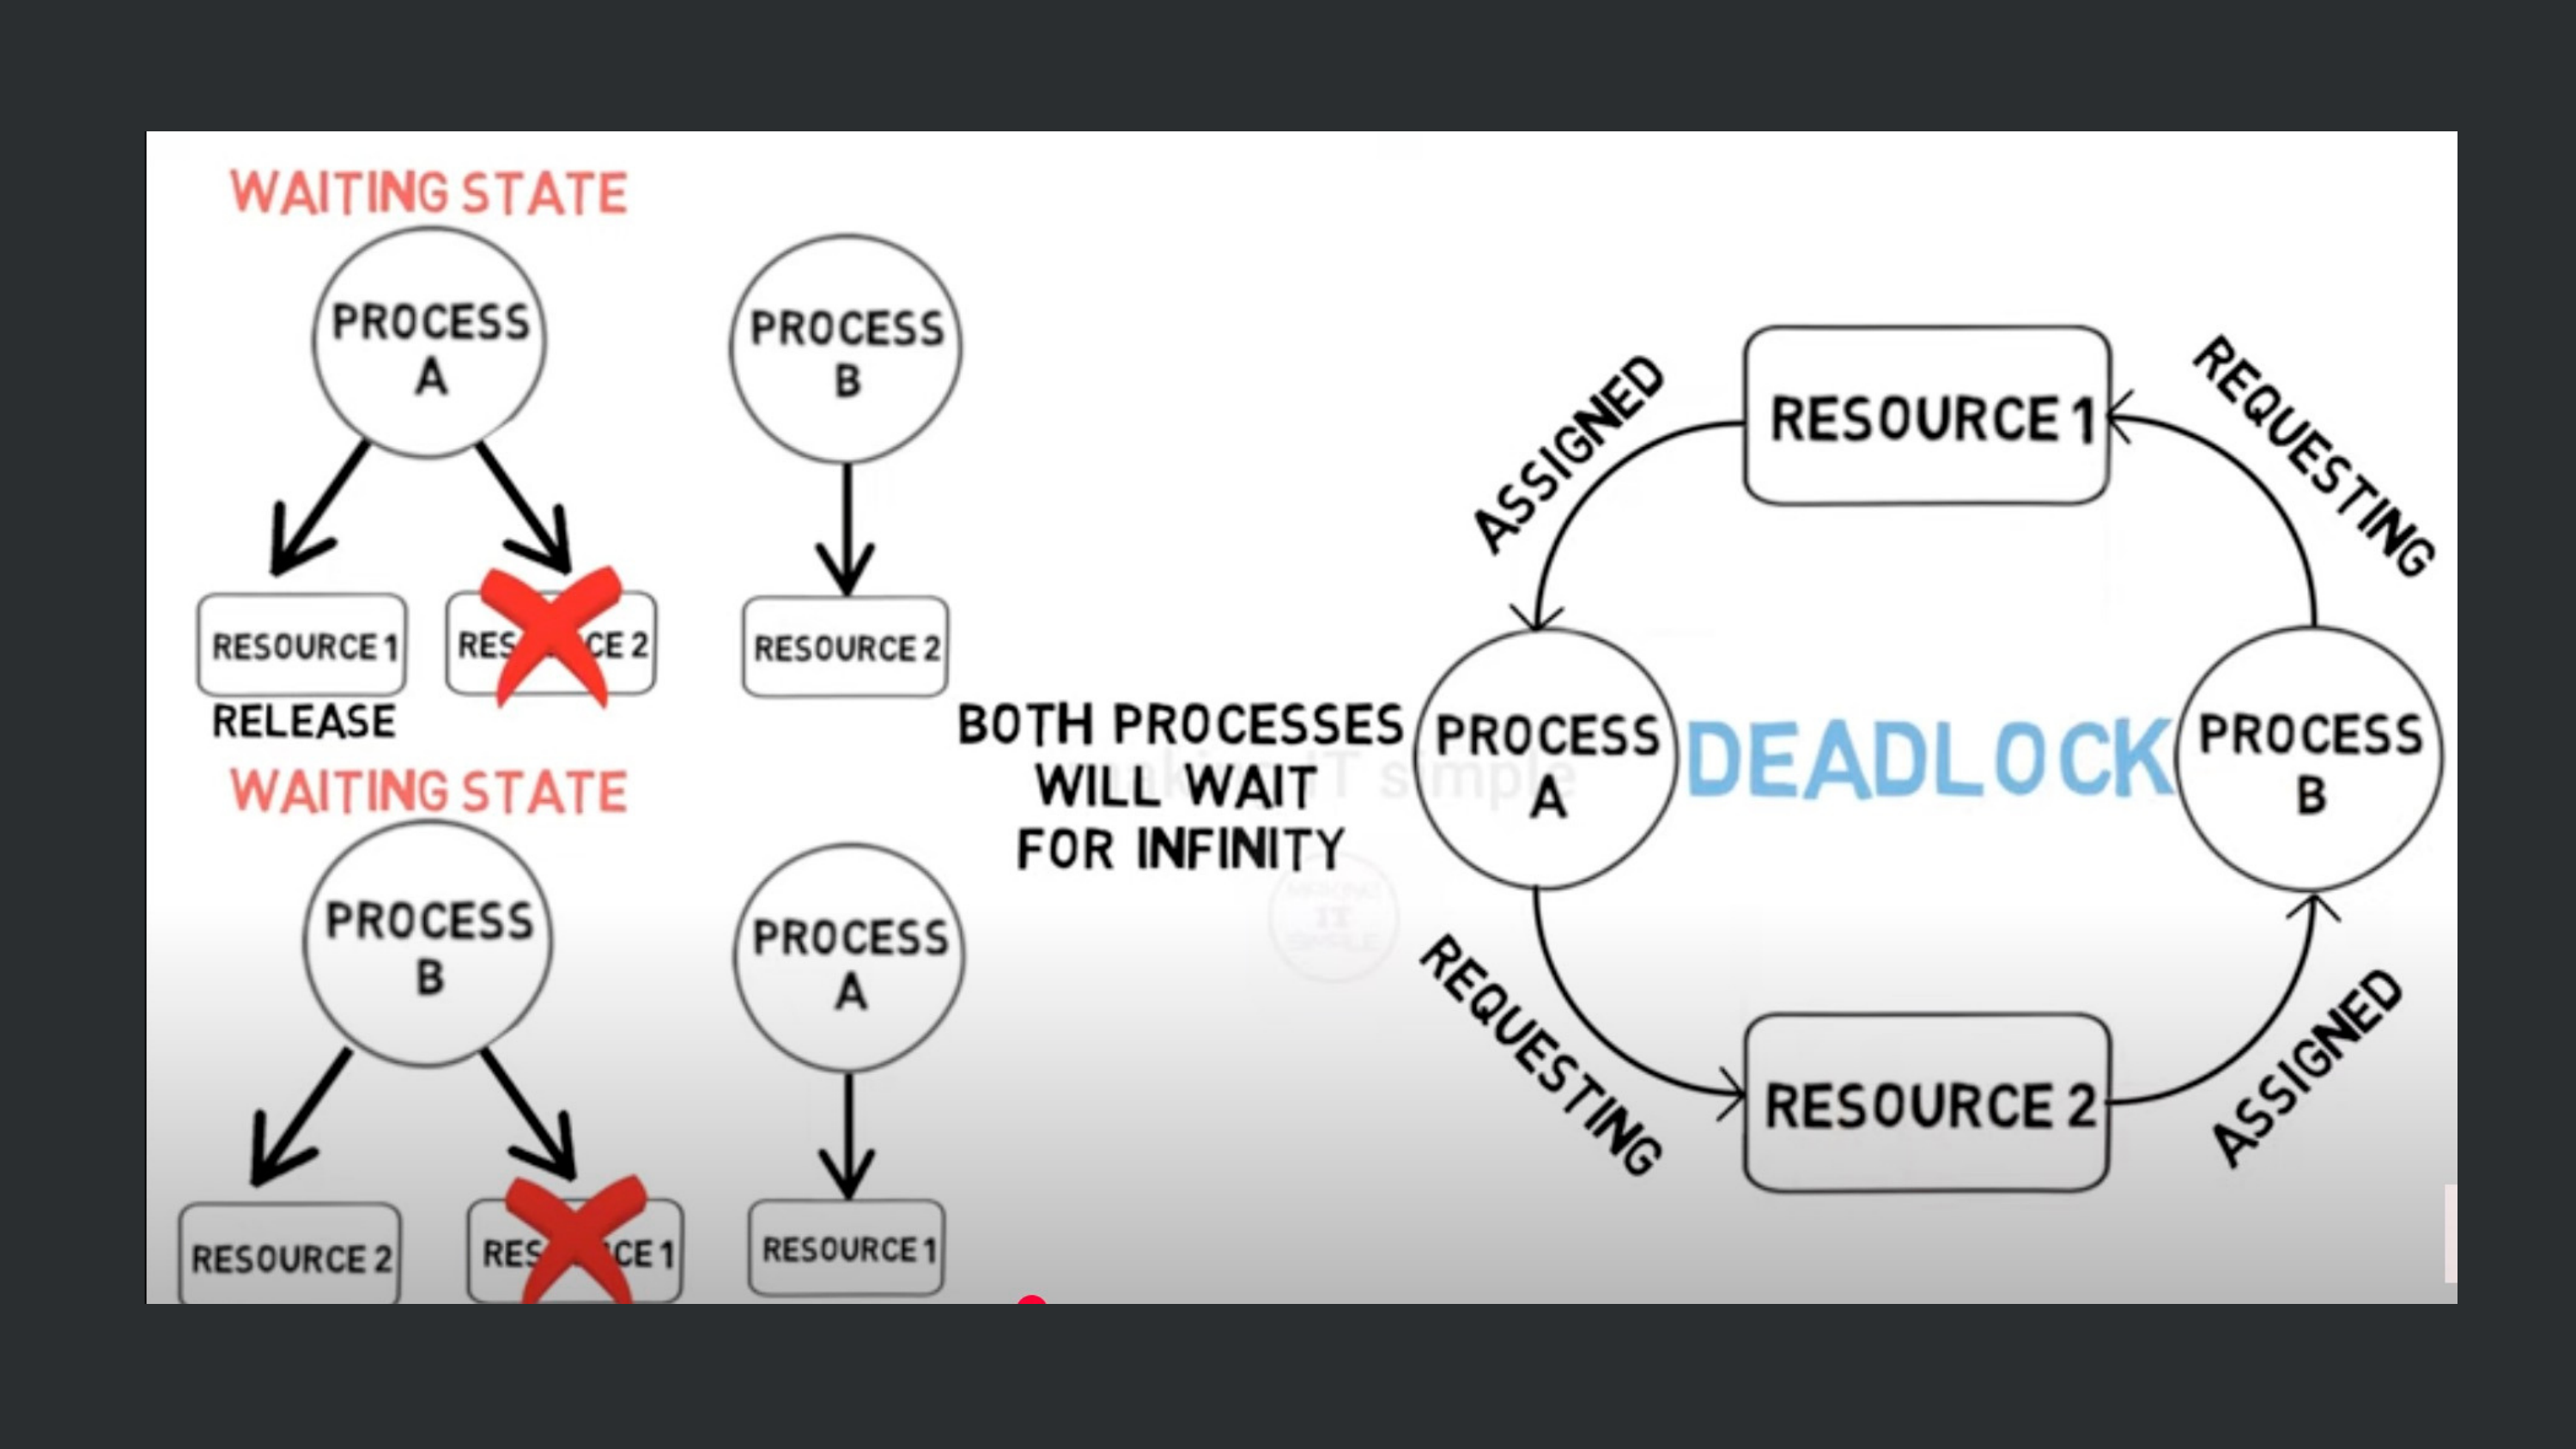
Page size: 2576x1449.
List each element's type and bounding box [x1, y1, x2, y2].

text_box [144, 131, 2458, 1304]
